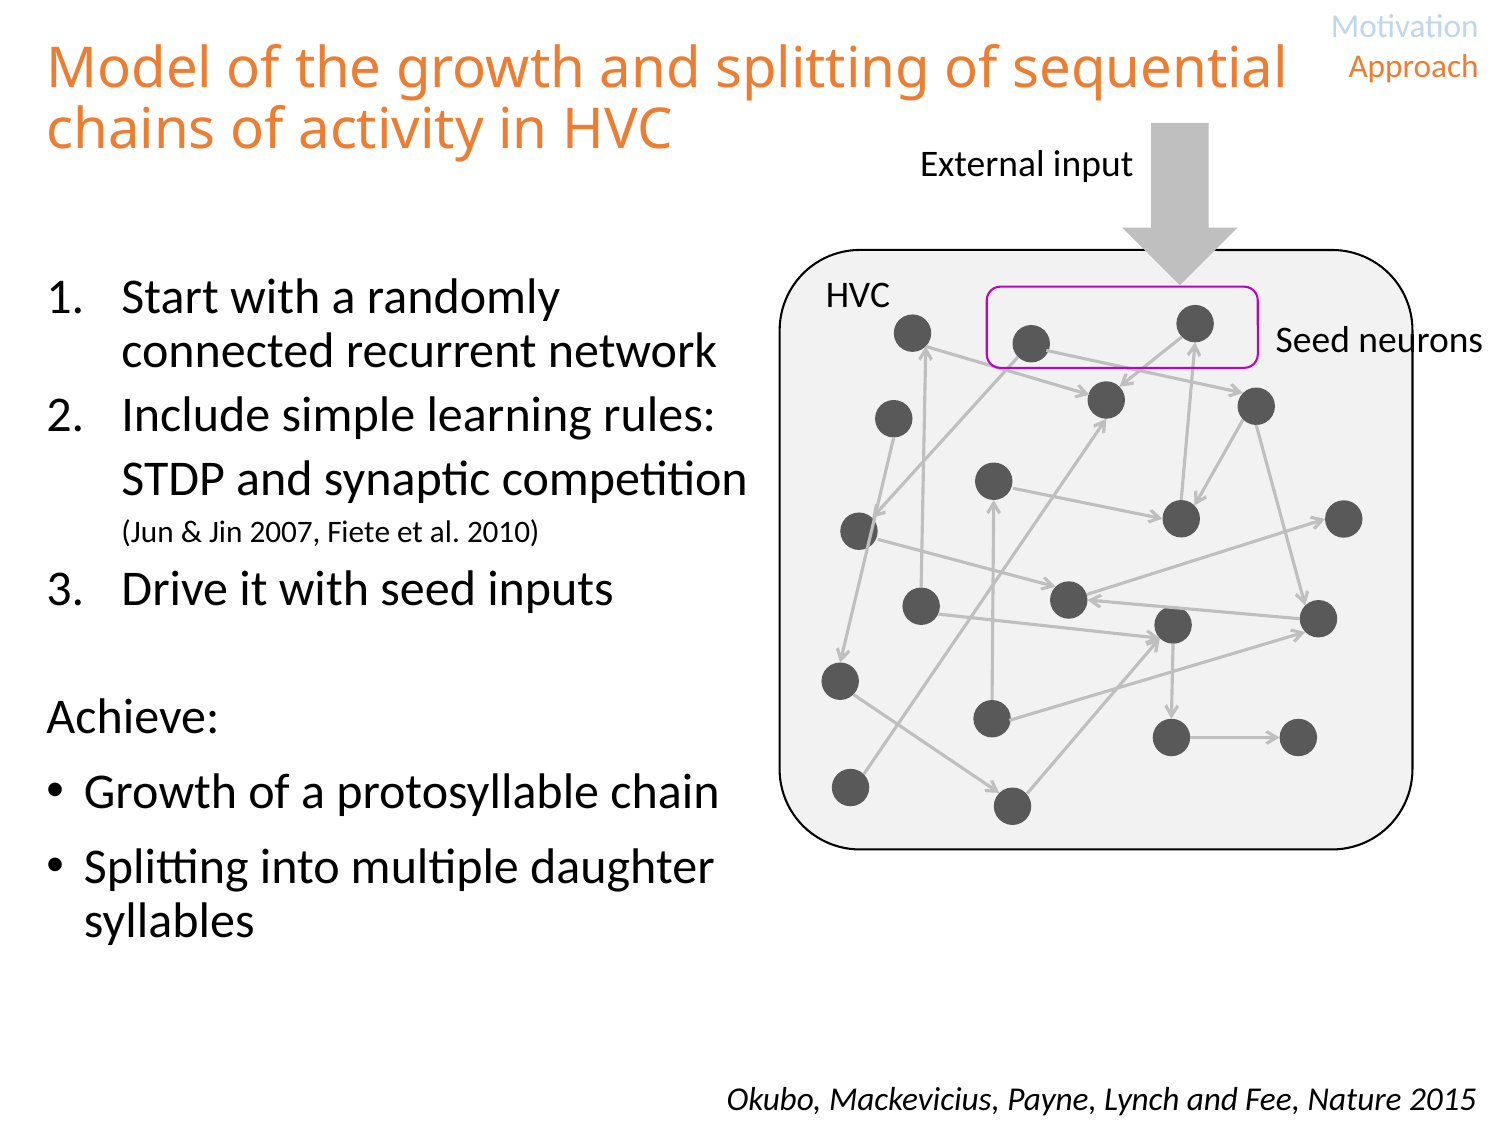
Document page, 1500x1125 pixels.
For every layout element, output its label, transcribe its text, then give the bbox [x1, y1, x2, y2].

text_box Okubo, Mackevicius, Payne, Lynch and Fee, Nature 2015 [711, 1069, 1493, 1125]
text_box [779, 249, 1413, 850]
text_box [903, 122, 1238, 286]
list Start with a randomly connected recurrent network Include simple learning rules: STDP and synaptic competition (Jun & Jin 2007, Fiete et al. 2010) Drive it with seed inputs Achieve: Growth of a protosyllable chain Splitting into multiple daughter syllables [31, 262, 778, 1005]
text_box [986, 286, 1500, 368]
title Model of the growth and splitting of sequential chains of activity in HVC [31, 31, 1473, 169]
